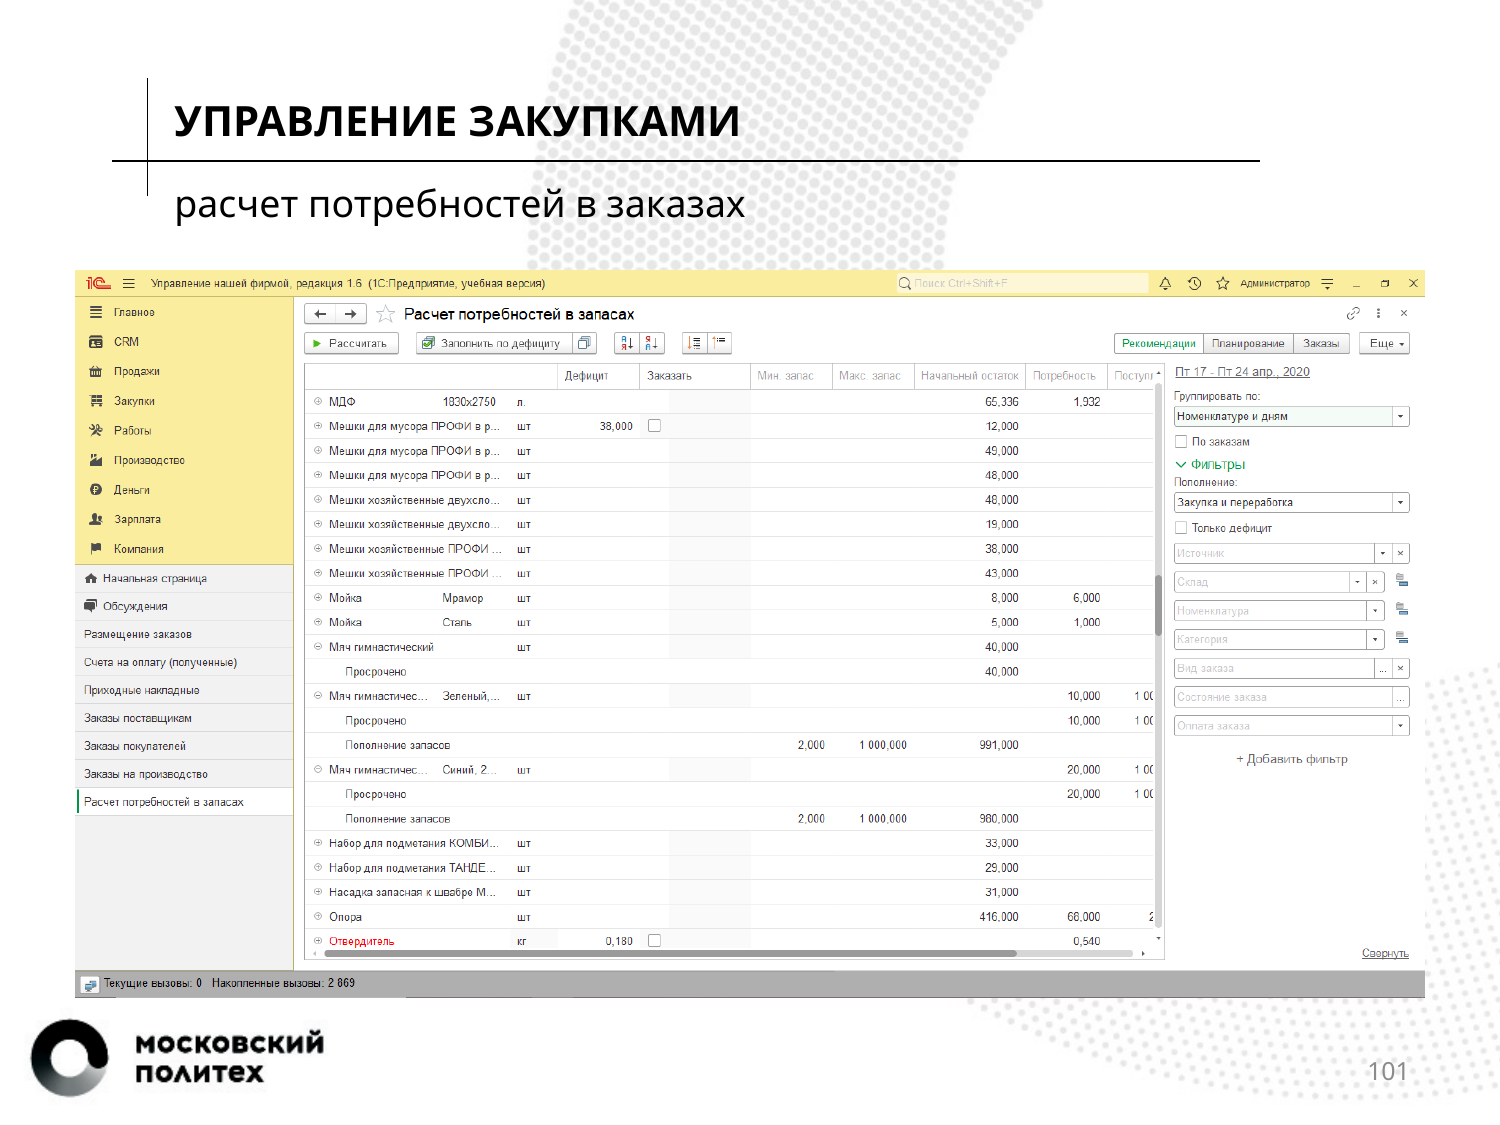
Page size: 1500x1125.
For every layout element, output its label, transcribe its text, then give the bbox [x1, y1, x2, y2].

picture [0, 0, 1500, 1125]
slide_number 101 [1074, 1042, 1425, 1103]
title расчет потребностей в заказах [159, 161, 1427, 244]
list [74, 269, 1426, 998]
text_box УПРАВЛЕНИЕ ЗАКУПКАМИ [159, 78, 1427, 161]
